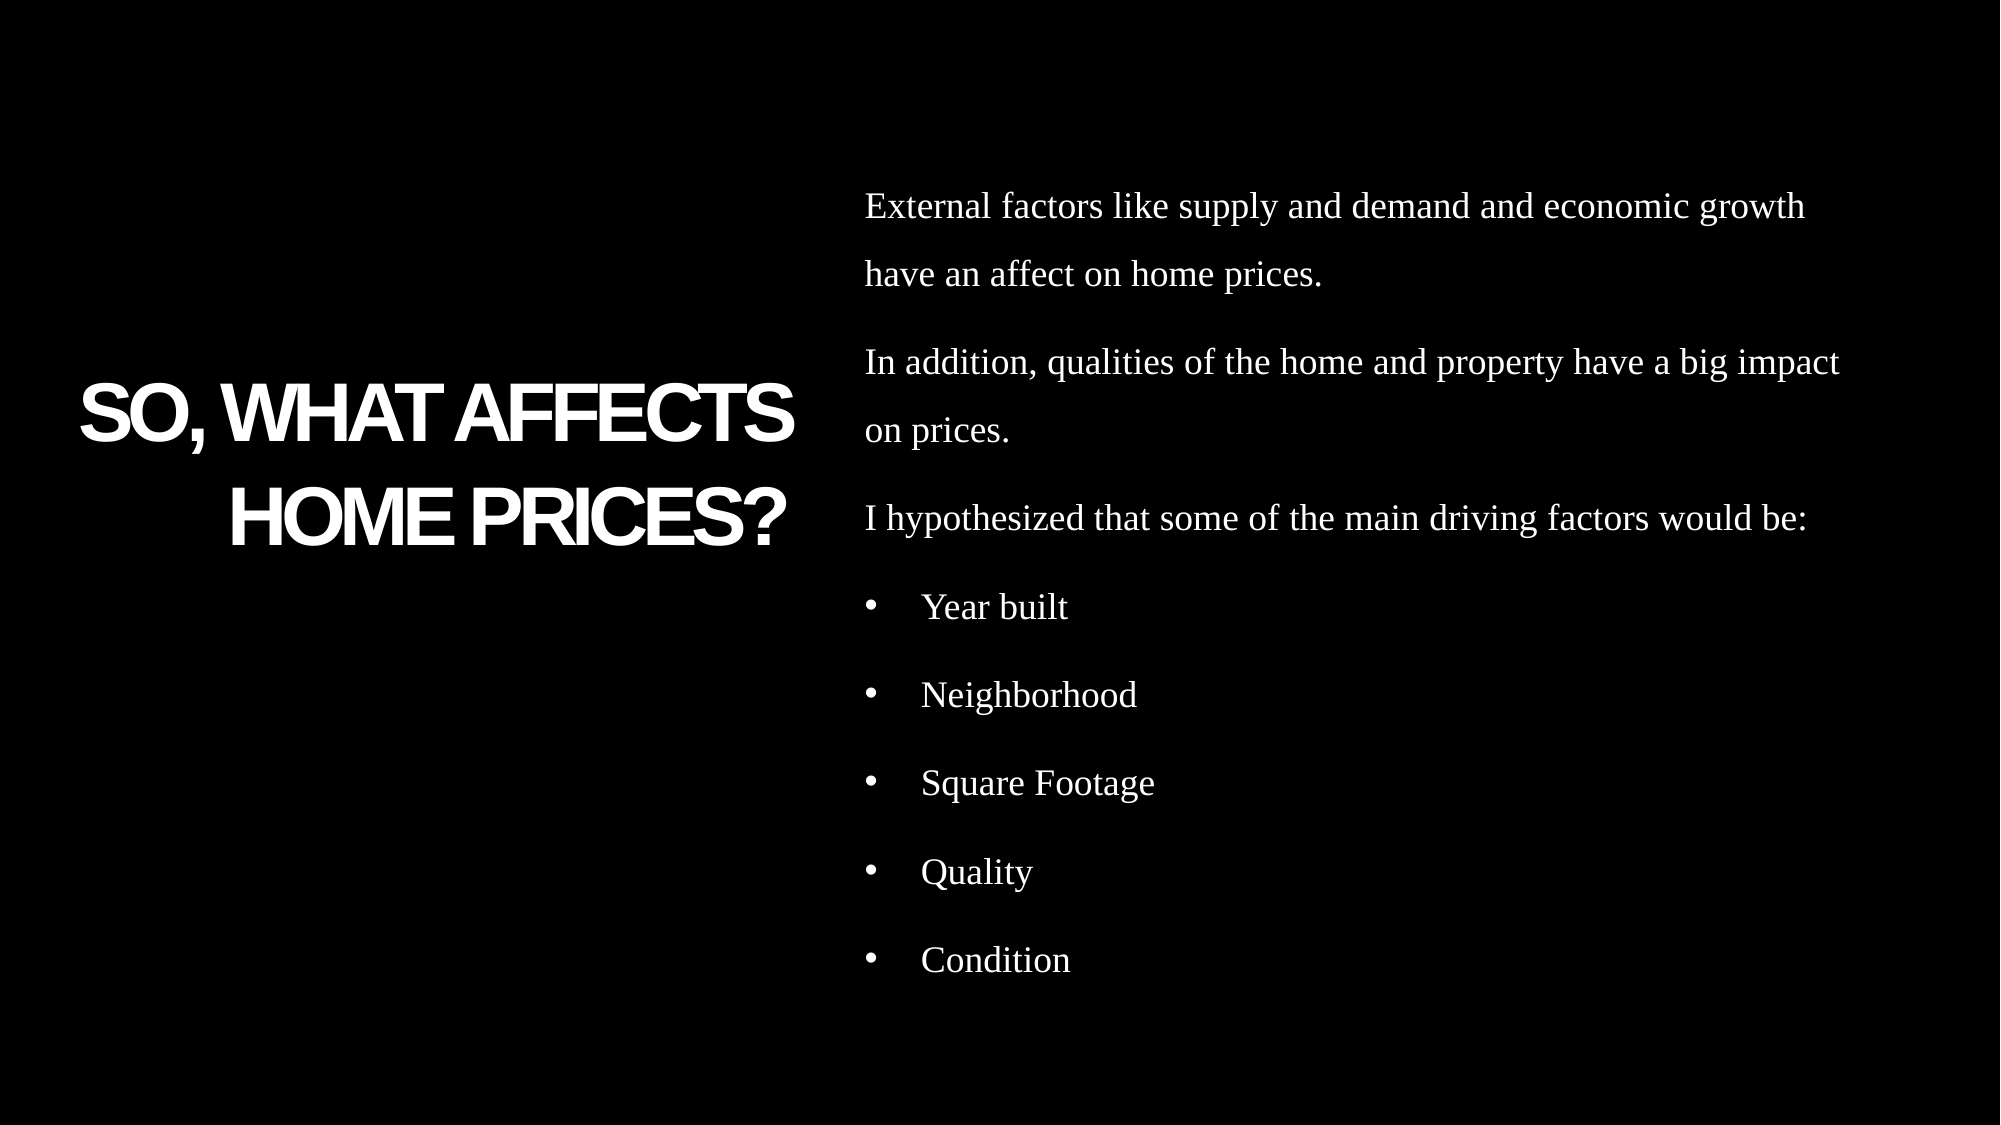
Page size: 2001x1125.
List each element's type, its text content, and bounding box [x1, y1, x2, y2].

title So, What affects home prices? [39, 320, 792, 563]
subtitle External factors like supply and demand and economic growth have an affect on home prices. In addition, qualities of the home and property have a big impact on prices. I hypothesized that some of the main driving factors would be: Year built Neighborhood Square Footage Quality Condition [823, 604, 1886, 800]
